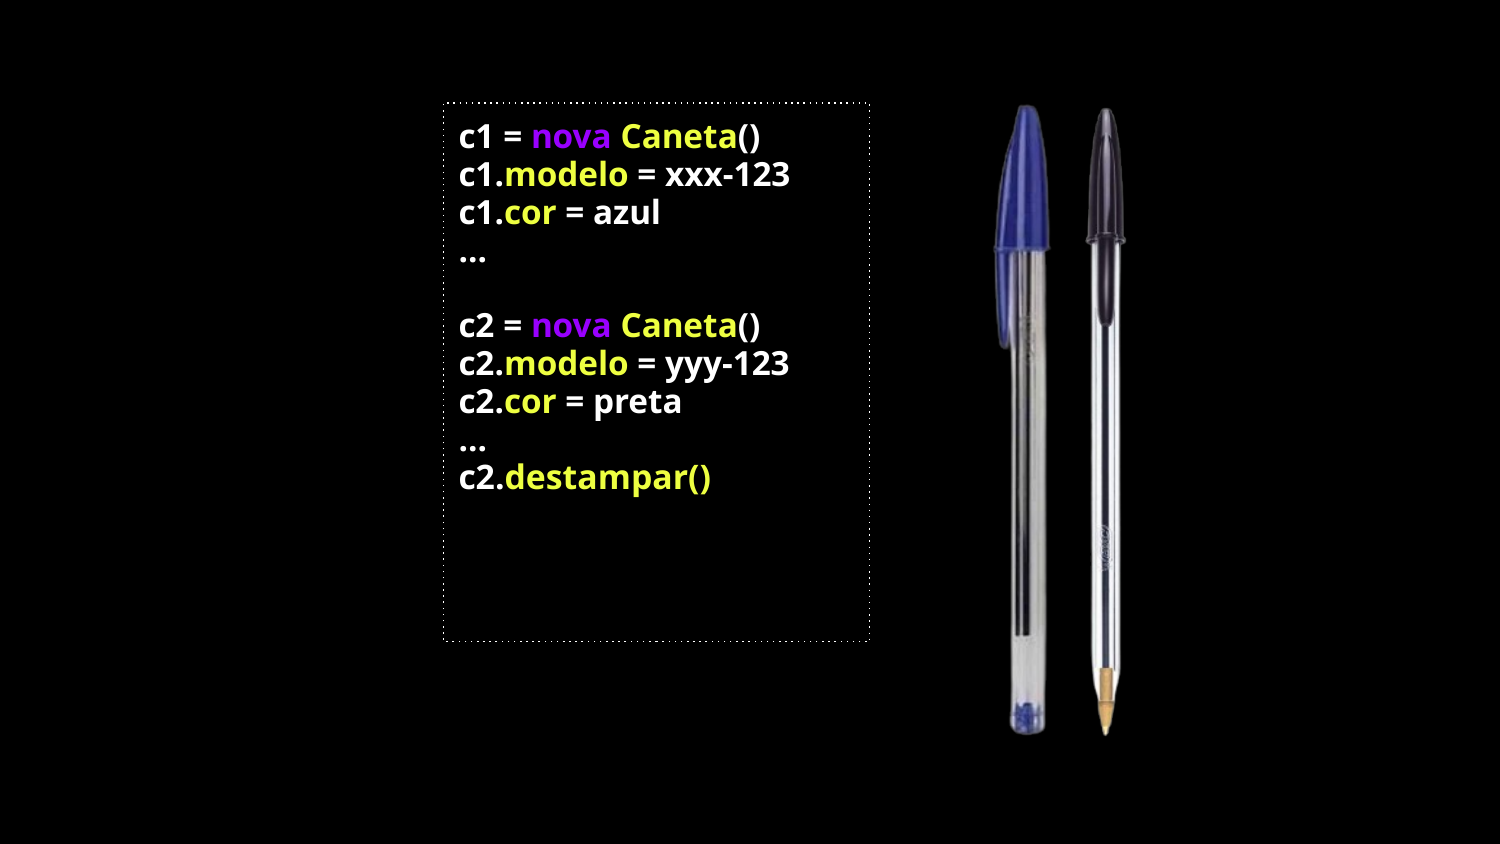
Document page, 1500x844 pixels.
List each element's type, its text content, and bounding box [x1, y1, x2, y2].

picture [989, 101, 1142, 743]
list c1 = nova Caneta() c1.modelo = xxx-123 c1.cor = azul … c2 = nova Caneta() c2.modelo = yyy-123 c2.cor = preta … c2.destampar() [443, 102, 870, 642]
